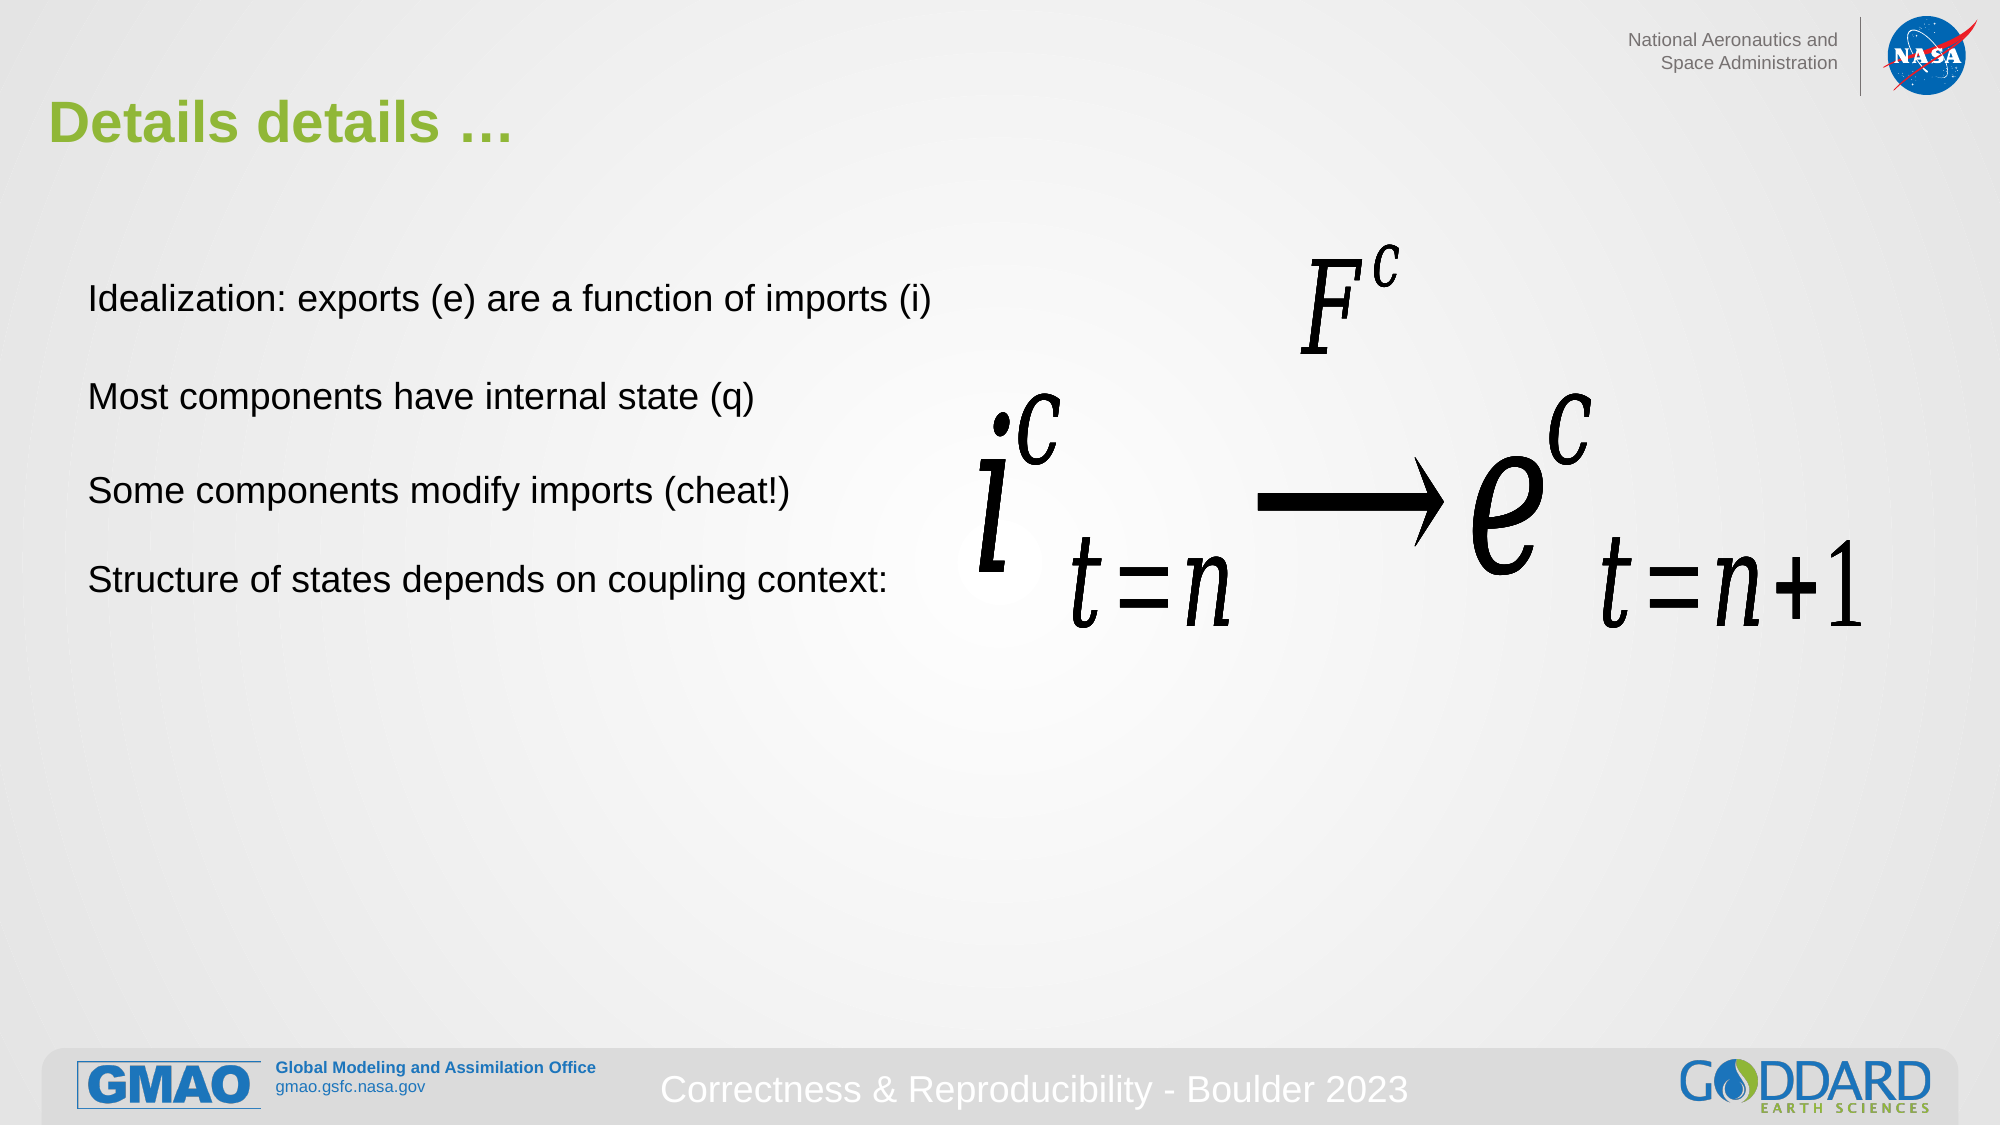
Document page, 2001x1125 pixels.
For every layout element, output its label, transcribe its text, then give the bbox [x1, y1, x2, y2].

text_box Most components have internal state (q) [72, 364, 823, 424]
text_box Idealization: exports (e) are a function of imports (i) [72, 266, 956, 327]
text_box Some components modify imports (cheat!) [72, 458, 823, 519]
title Details details … [48, 30, 1574, 217]
footer Correctness & Reproducibility - Boulder 2023 [645, 1057, 1515, 1118]
